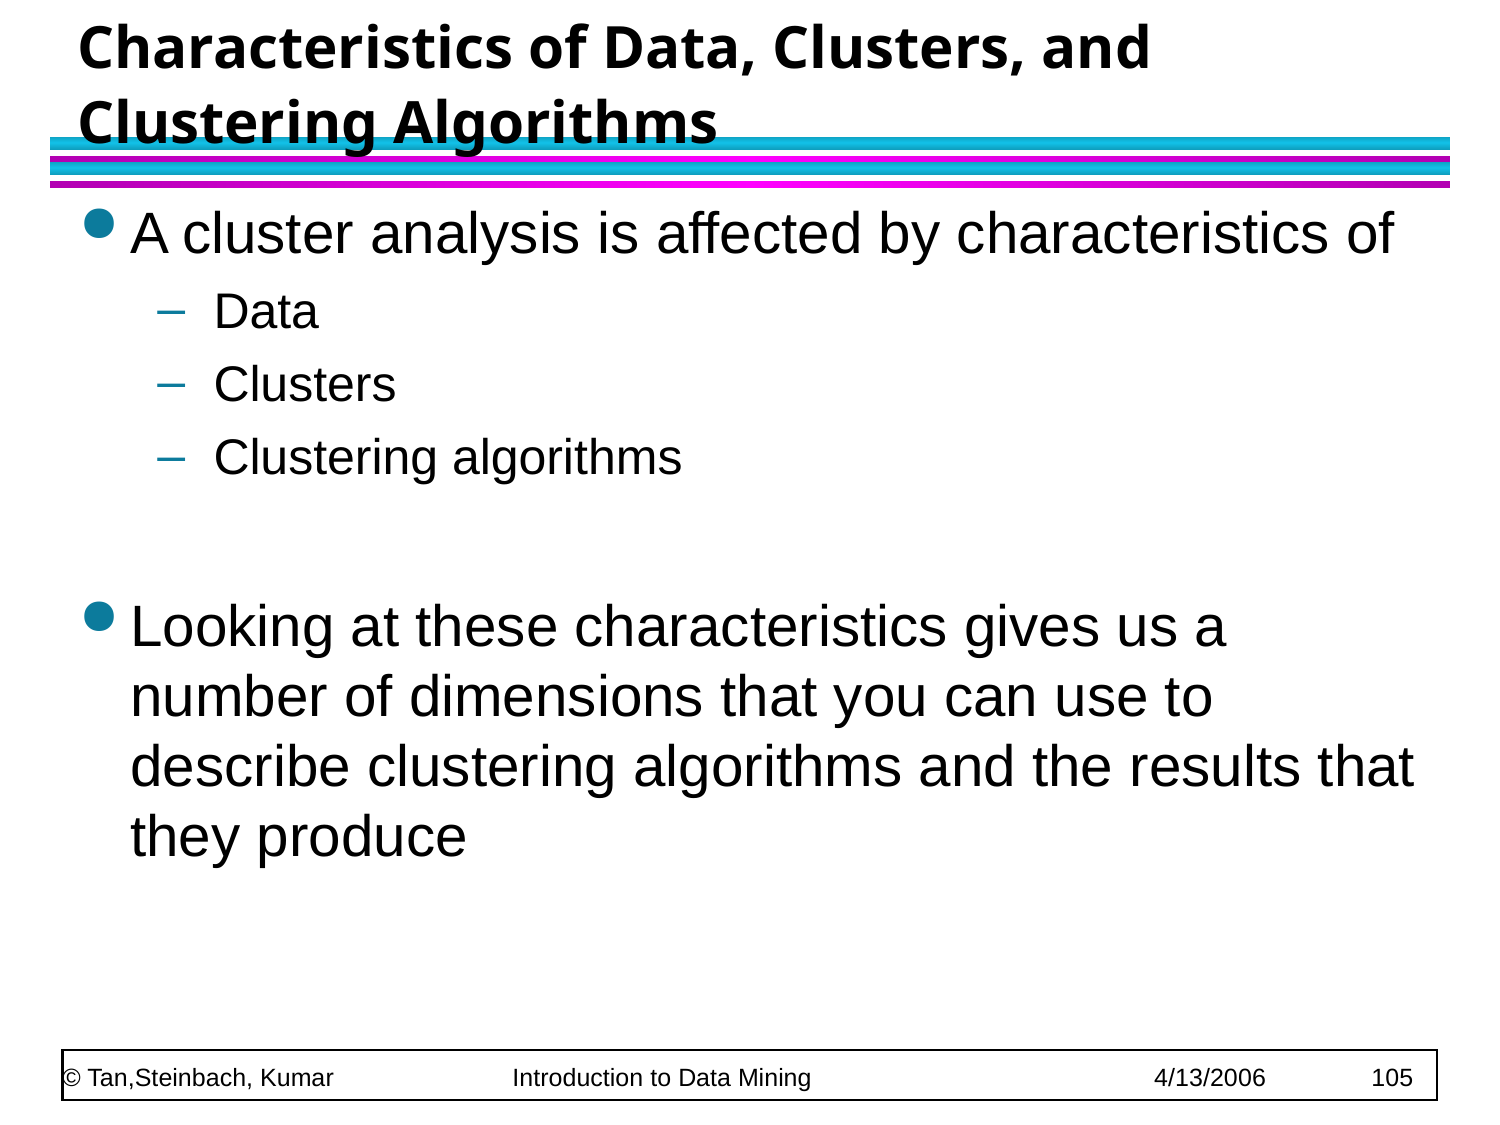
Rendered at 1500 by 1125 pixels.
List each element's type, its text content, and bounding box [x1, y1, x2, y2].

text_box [49, 162, 1451, 188]
title Characteristics of Data, Clusters, and Clustering Algorithms [62, 0, 1438, 160]
list A cluster analysis is affected by characteristics of Data Clusters Clustering algorithms Looking at these characteristics gives us a number of dimensions that you can use to describe clustering algorithms and the results that they produce [67, 196, 1432, 1038]
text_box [62, 1049, 1438, 1101]
